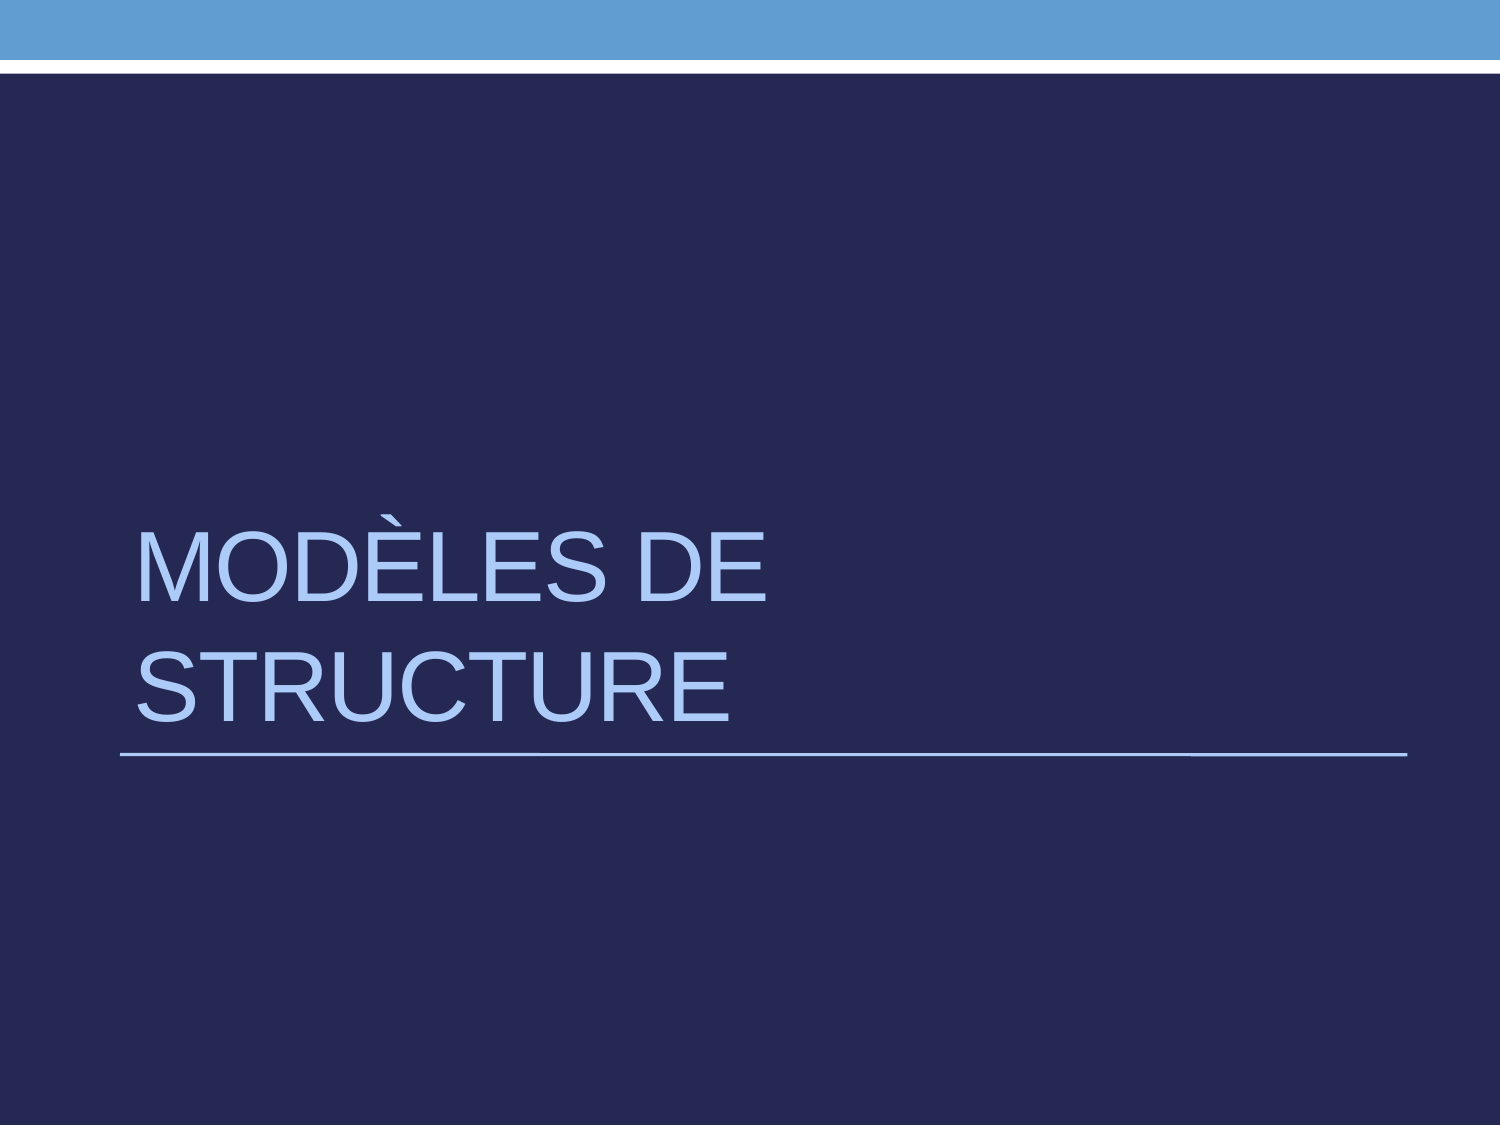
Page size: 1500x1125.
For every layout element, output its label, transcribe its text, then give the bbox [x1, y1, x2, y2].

title Modèles de structure [118, 387, 1394, 749]
